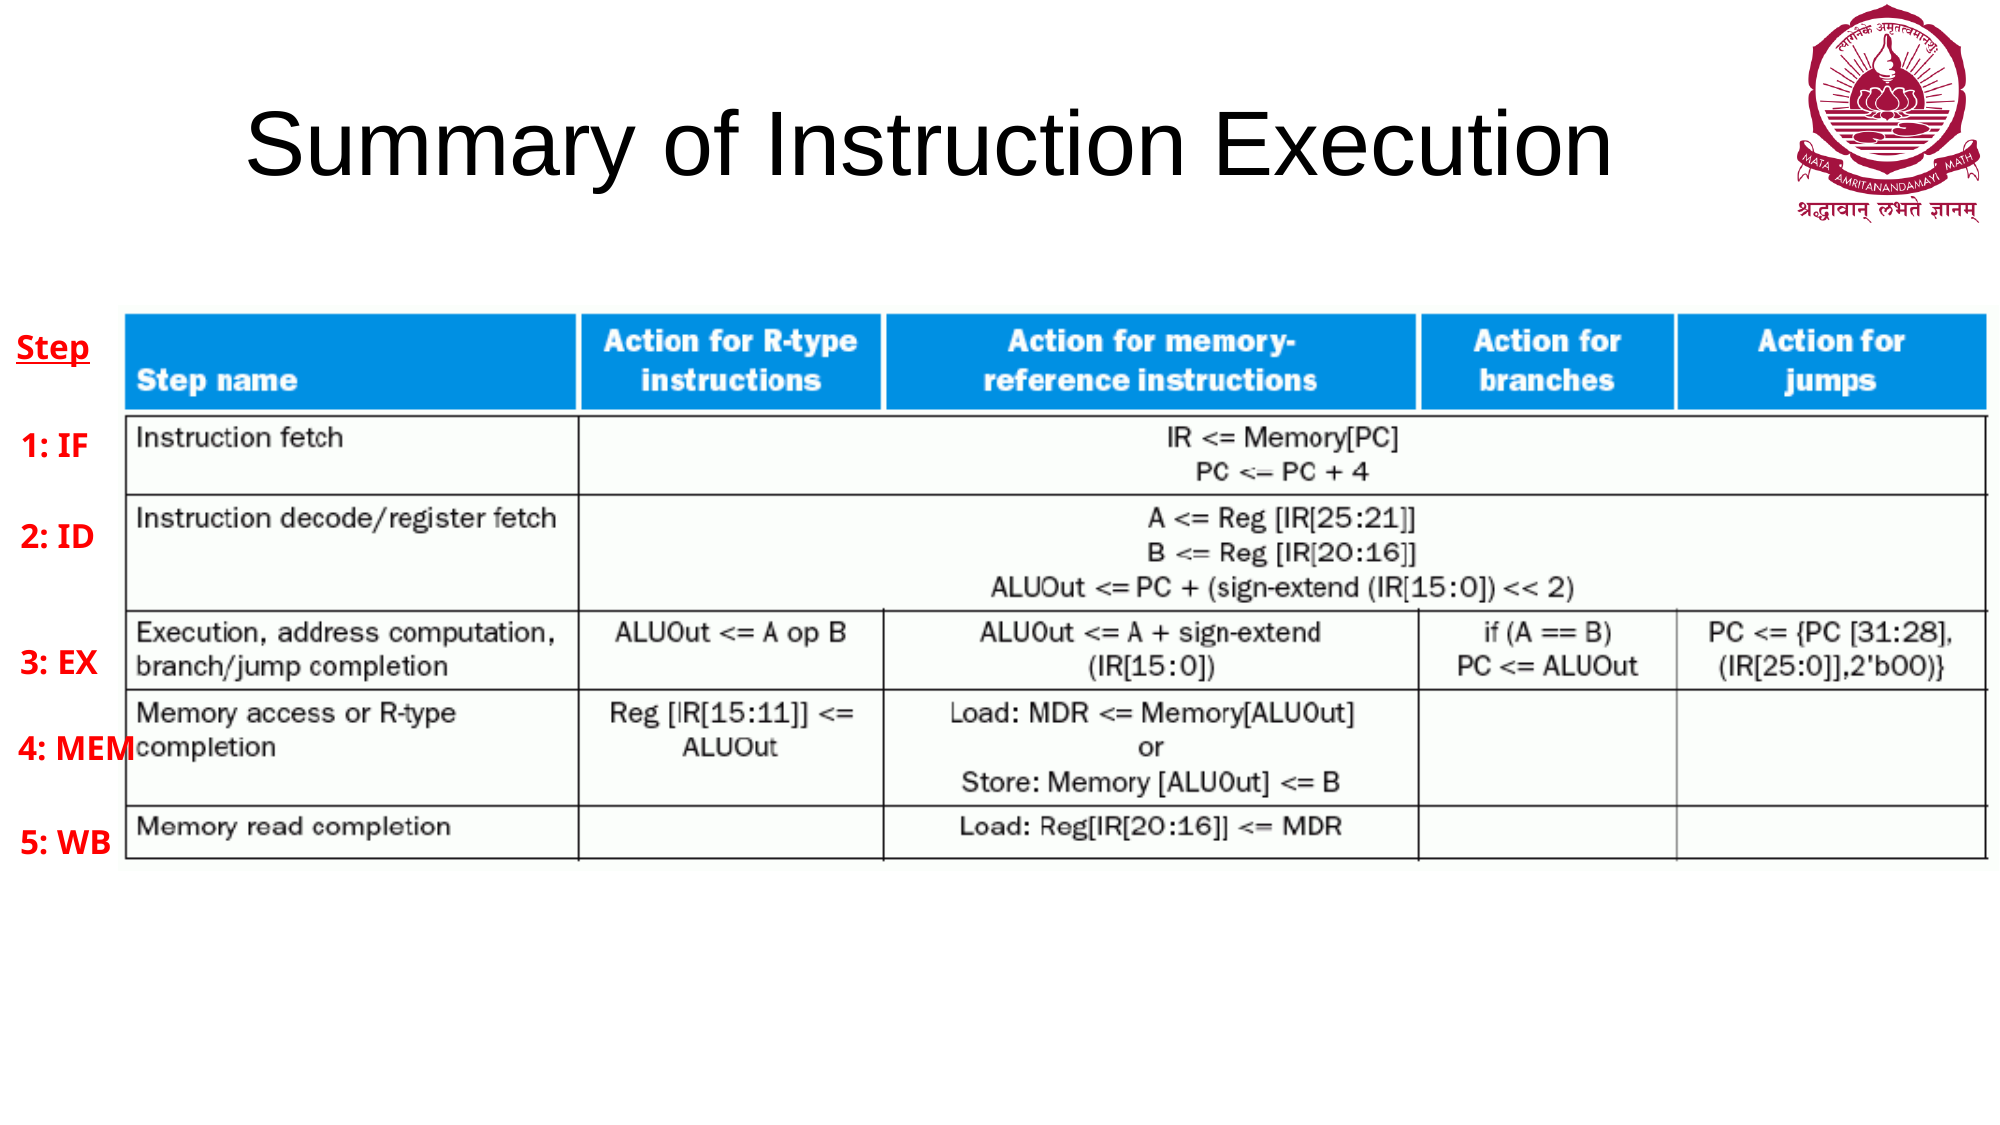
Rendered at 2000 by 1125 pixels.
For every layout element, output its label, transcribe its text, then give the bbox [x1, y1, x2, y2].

picture [1776, 1, 2000, 225]
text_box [0, 318, 156, 870]
title Summary of Instruction Execution [99, 45, 1763, 233]
picture [118, 305, 2000, 871]
